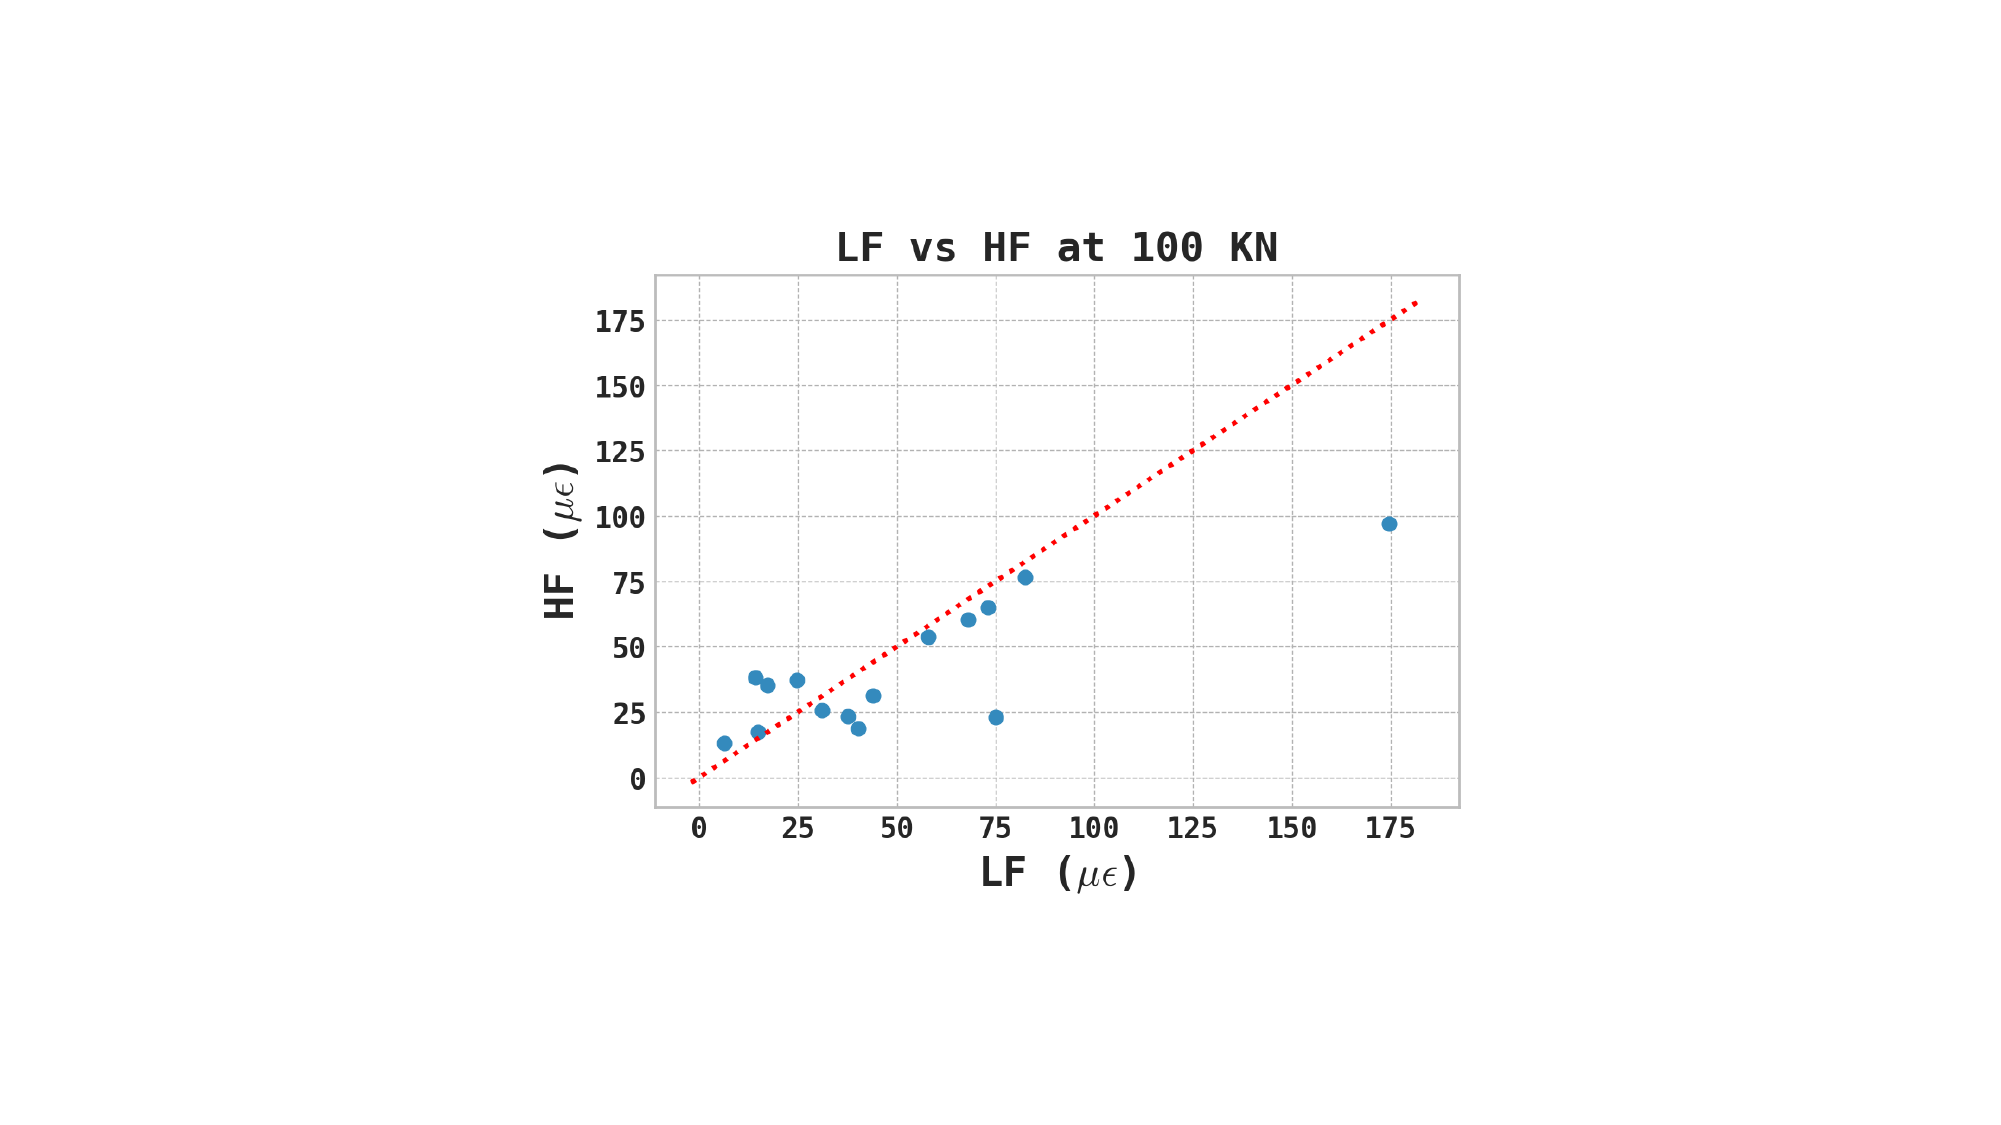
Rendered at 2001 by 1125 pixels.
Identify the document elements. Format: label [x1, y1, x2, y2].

picture [525, 213, 1475, 912]
